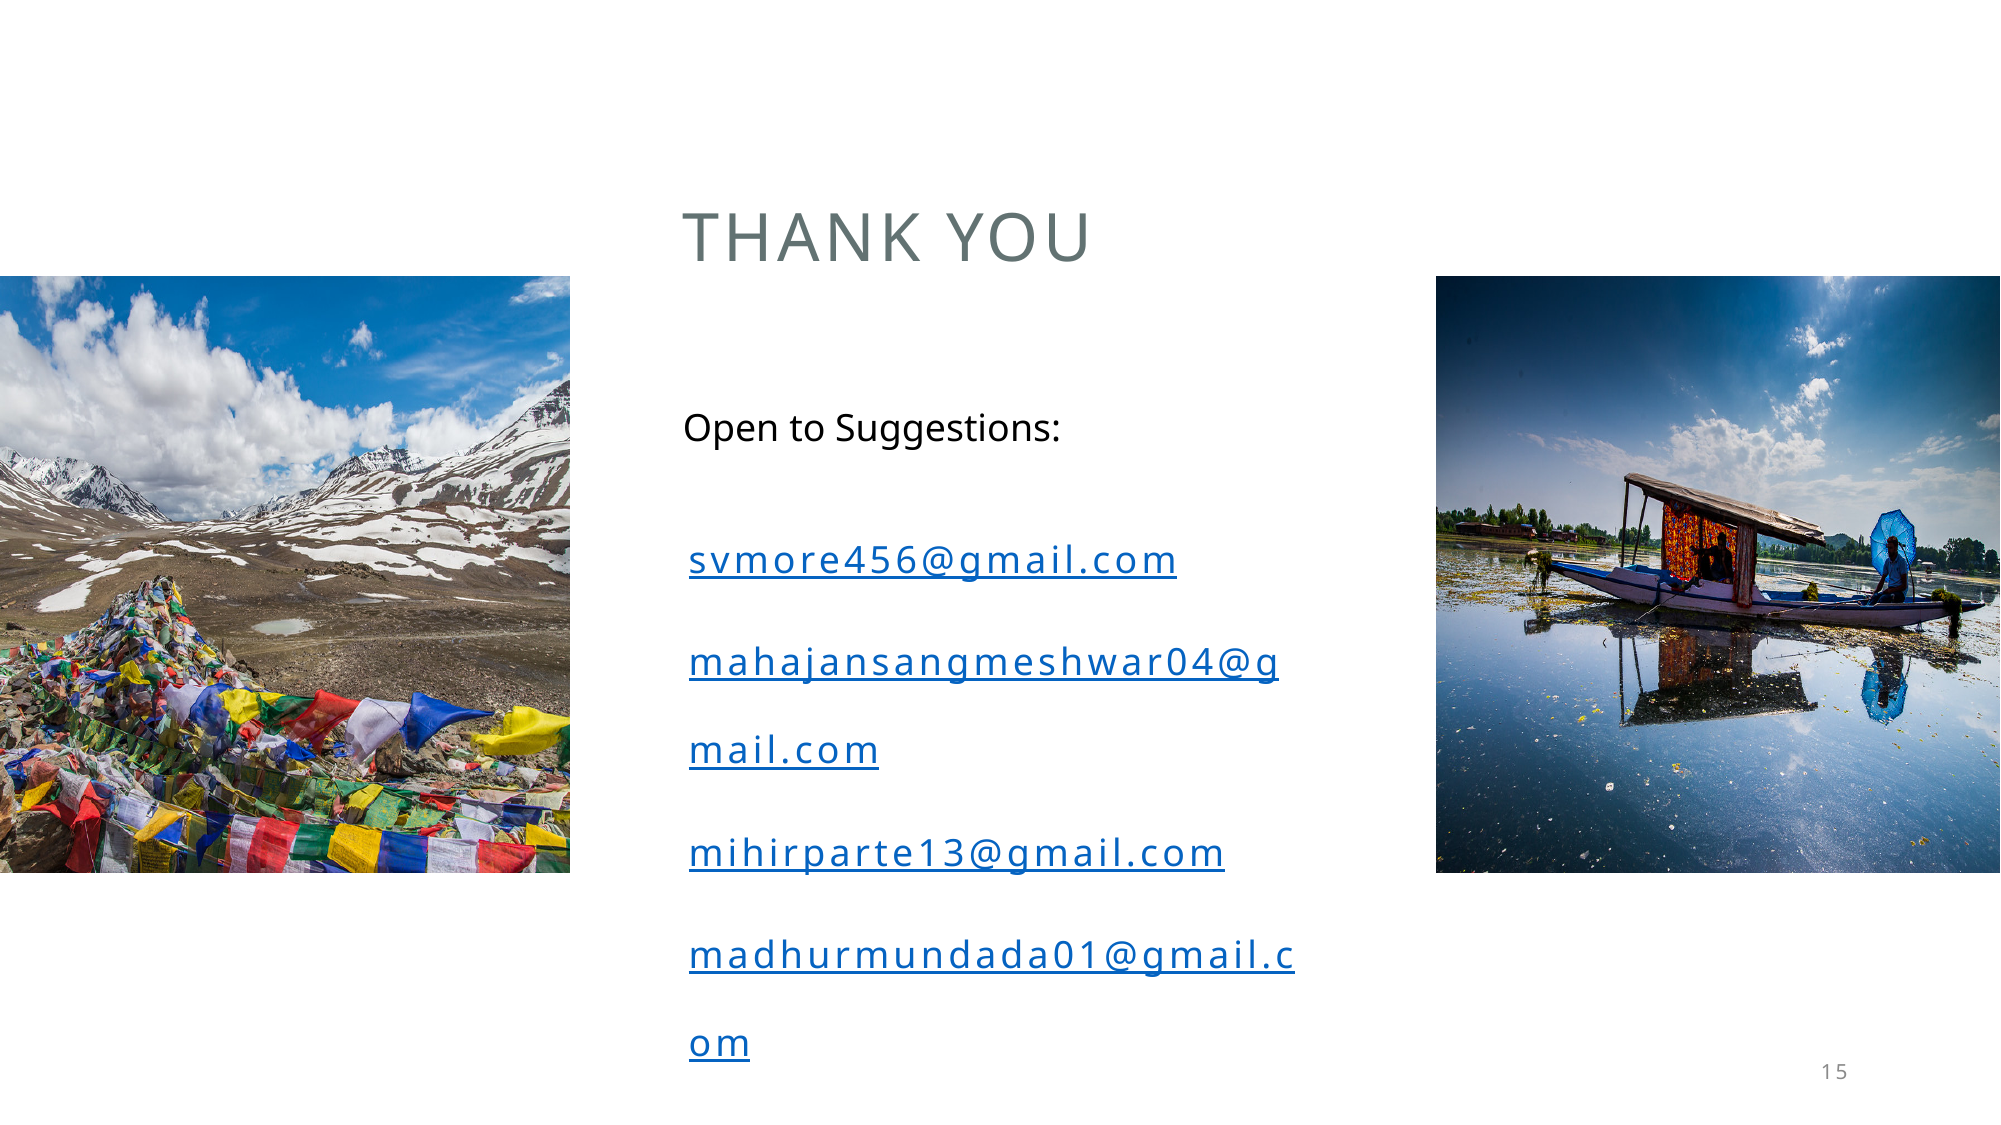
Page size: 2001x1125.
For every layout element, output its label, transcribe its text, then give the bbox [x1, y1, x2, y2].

picture [1970, 304, 1976, 318]
picture [1436, 276, 2000, 873]
title Thank you [668, 101, 1332, 363]
picture [1993, 276, 2000, 317]
text_box Open to Suggestions: [668, 396, 1224, 457]
list svmore456@gmail.com mahajansangmeshwar04@gmail.com mihirparte13@gmail.com madhurmundada01@gmail.com ​ [673, 477, 1332, 816]
picture [0, 276, 570, 873]
slide_number 15 [1412, 1042, 1863, 1103]
